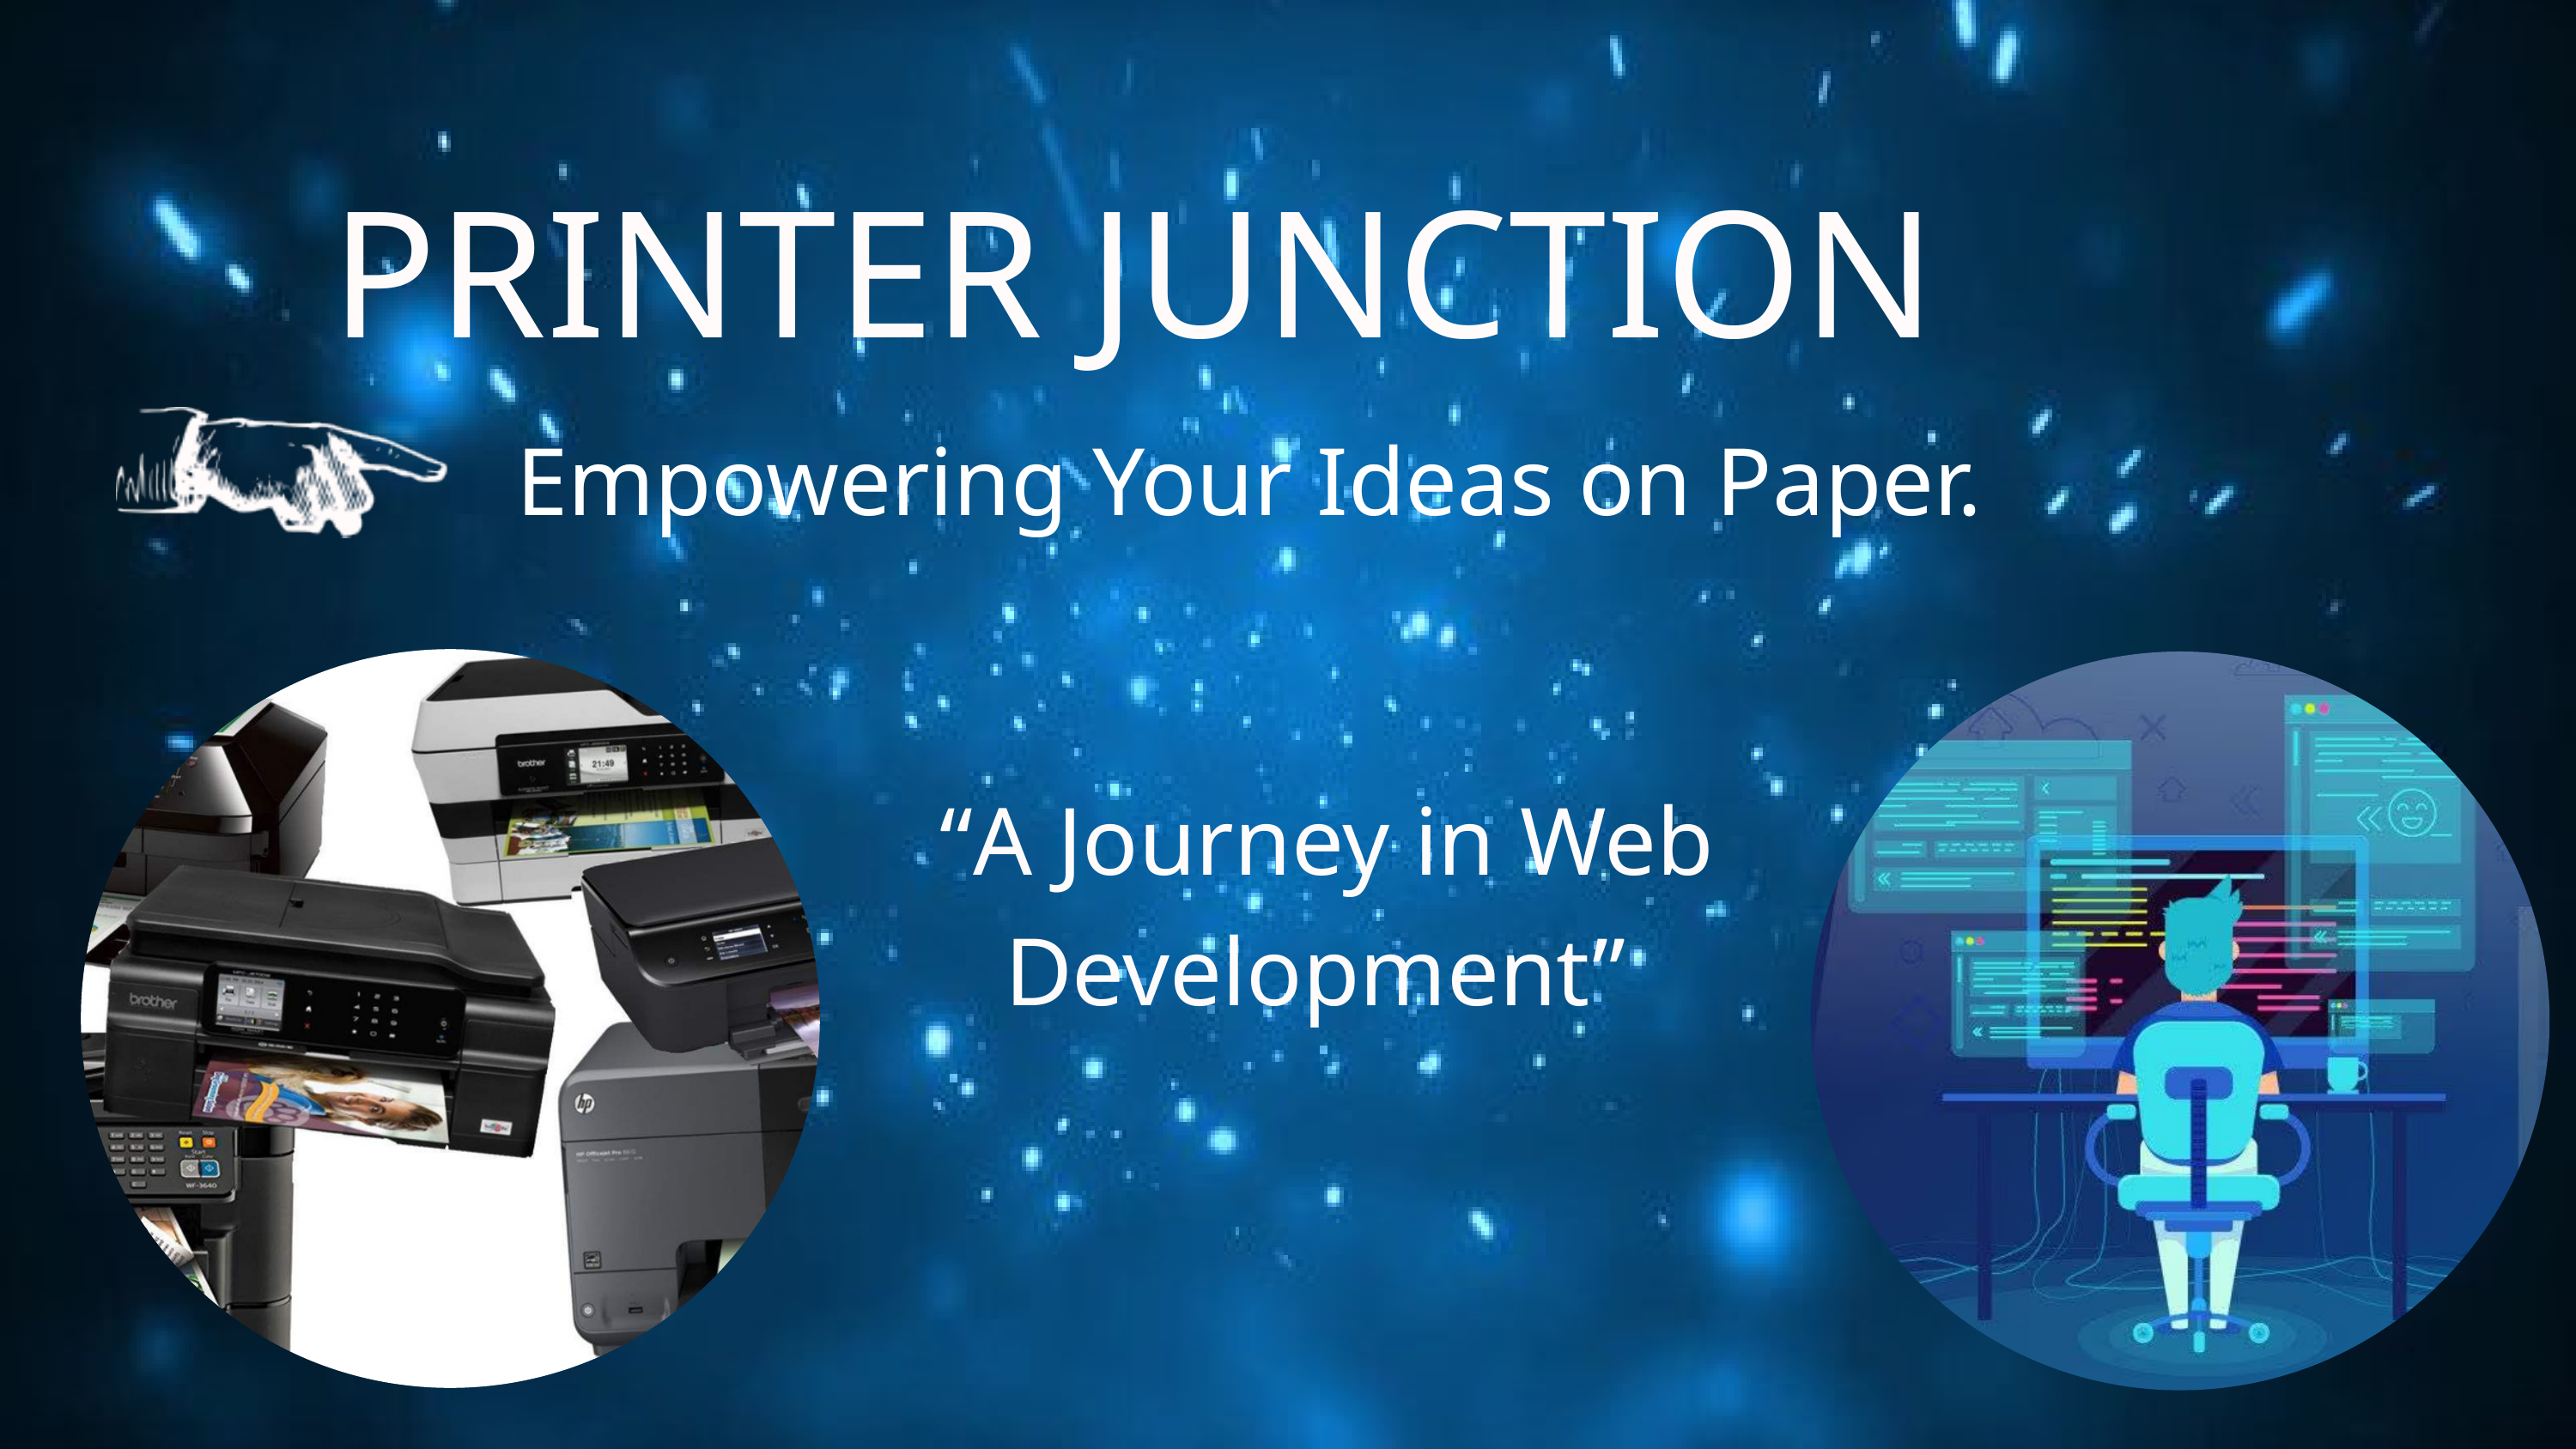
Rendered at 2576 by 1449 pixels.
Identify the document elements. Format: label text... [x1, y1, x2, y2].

text_box Empowering Your Ideas on Paper. [488, 403, 2012, 534]
text_box “A Journey in Web Development” [871, 763, 1759, 1024]
text_box [116, 407, 331, 539]
text_box [0, 0, 2576, 1449]
text_box PRINTER JUNCTION [331, 162, 2307, 616]
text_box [80, 648, 821, 1389]
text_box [1810, 651, 2550, 1391]
